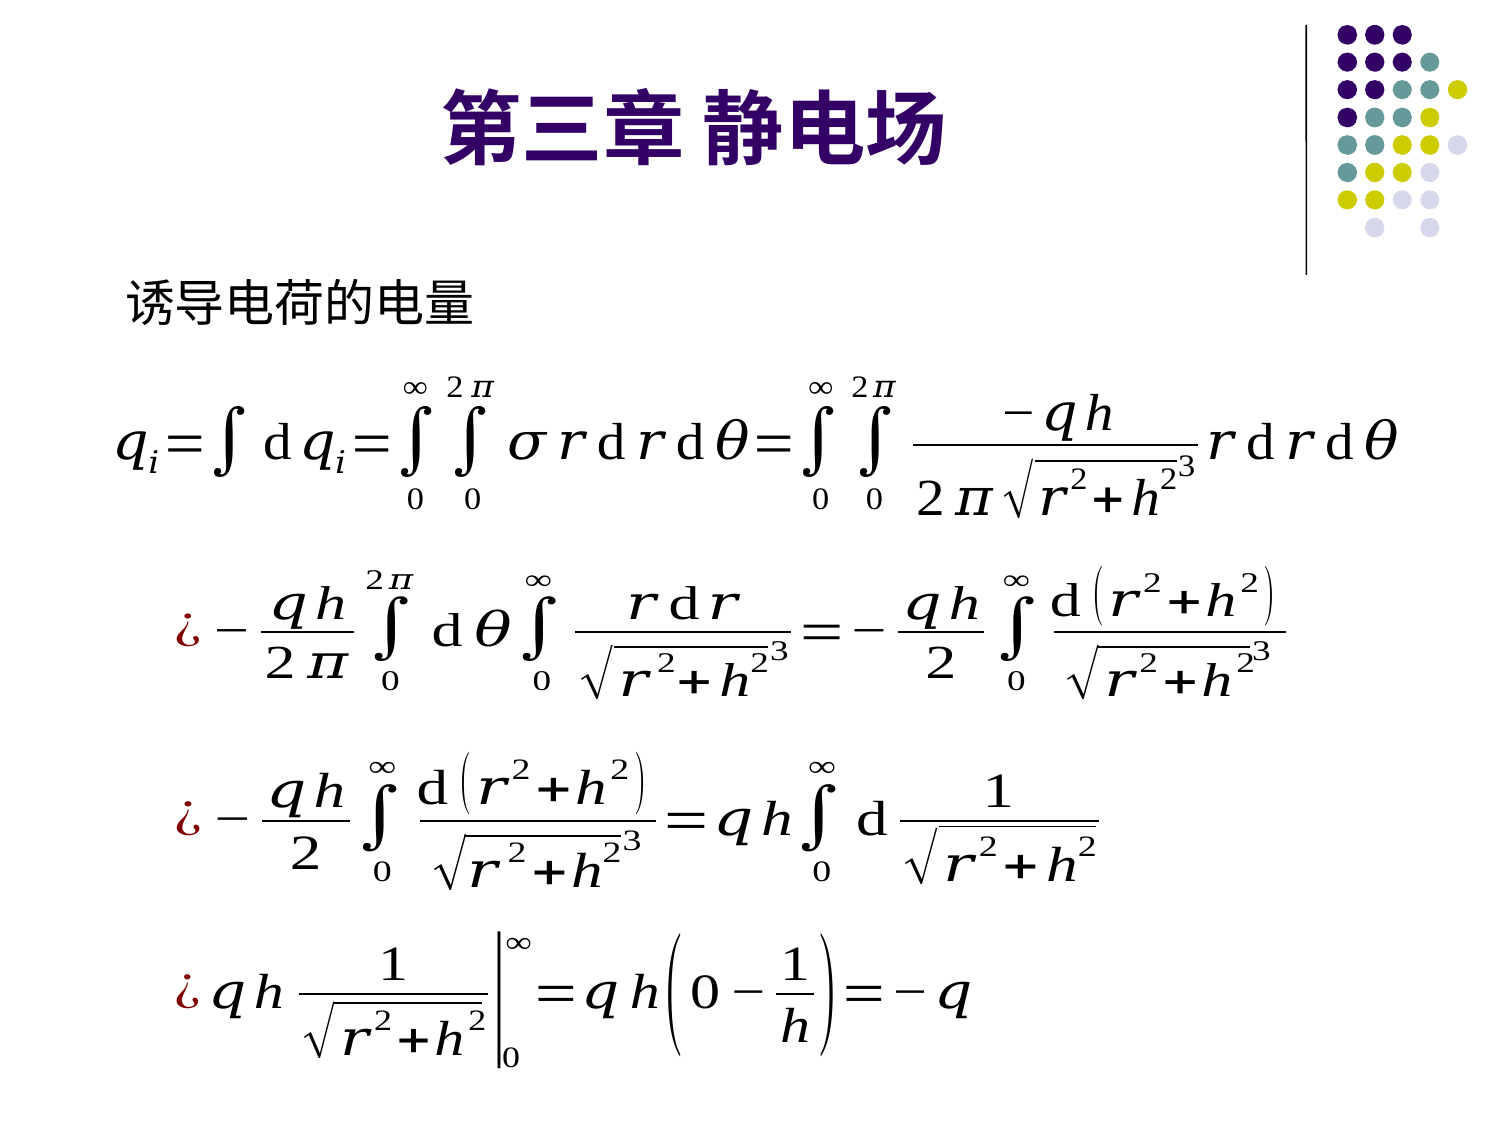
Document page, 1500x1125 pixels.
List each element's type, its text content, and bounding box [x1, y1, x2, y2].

text_box 诱导电荷的电量 [124, 271, 500, 332]
text_box 第三章 静电场 [75, 20, 1313, 233]
